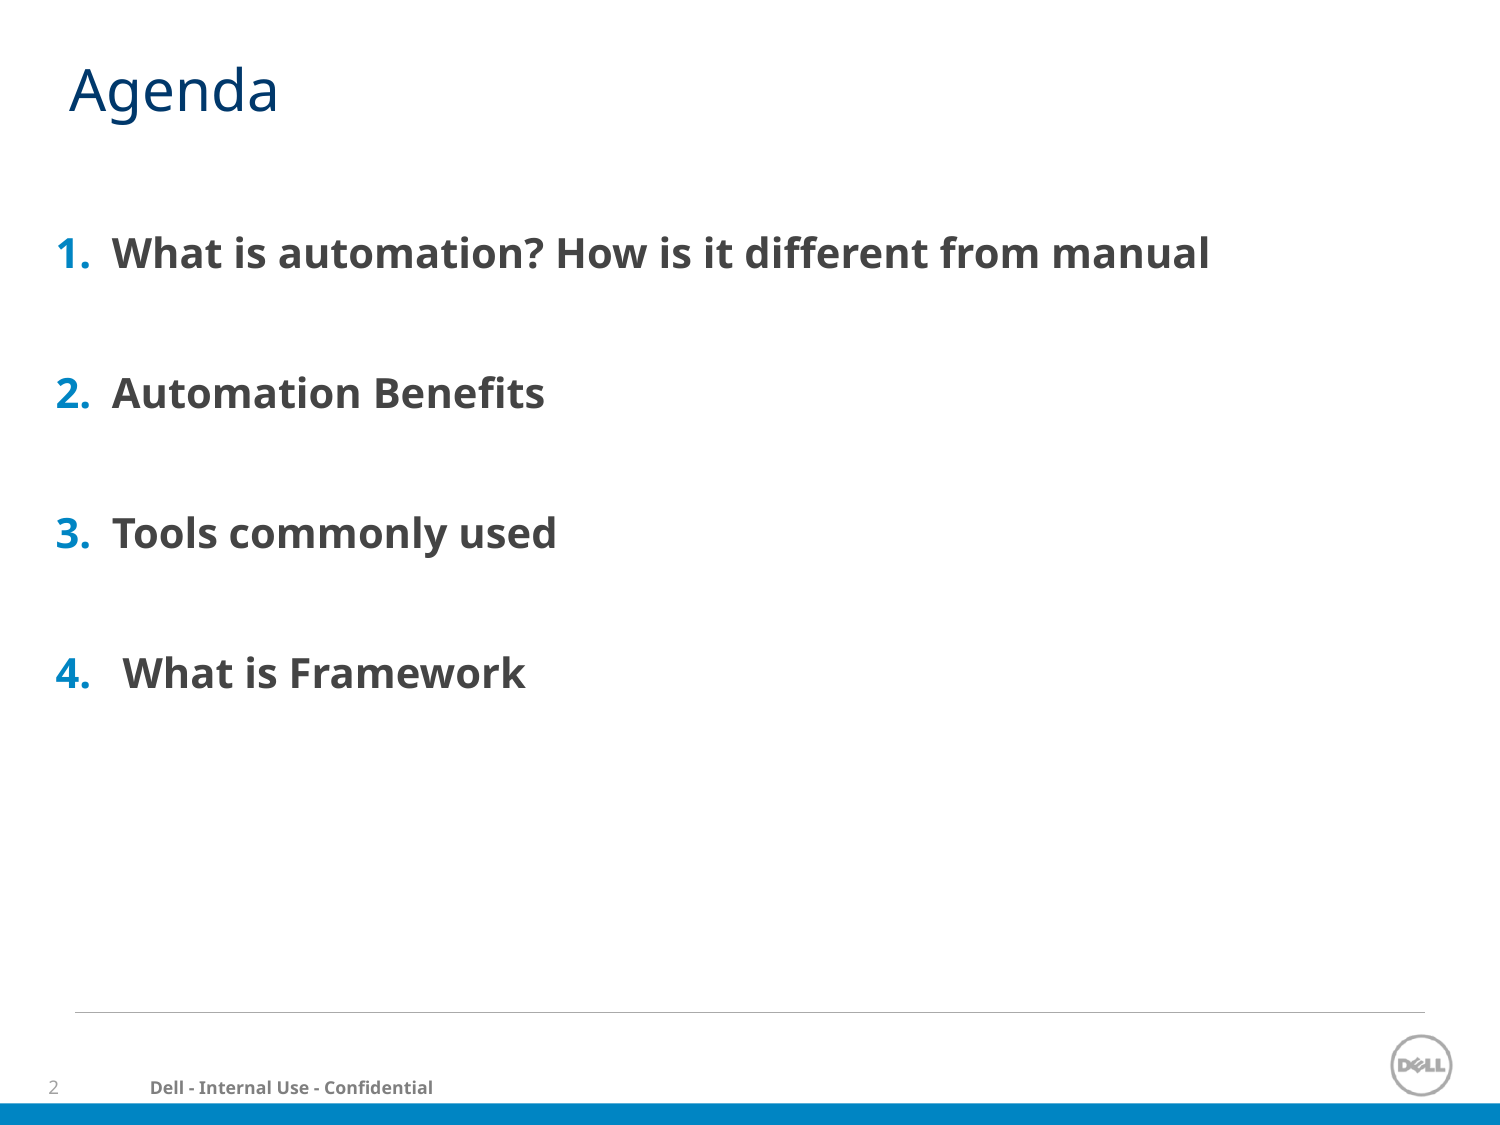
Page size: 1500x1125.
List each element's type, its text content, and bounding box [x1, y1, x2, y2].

picture [1382, 1026, 1460, 1103]
text_box What is automation? How is it different from manual Automation Benefits Tools commonly used What is Framework [40, 182, 1333, 1081]
title Agenda [69, 42, 1422, 184]
